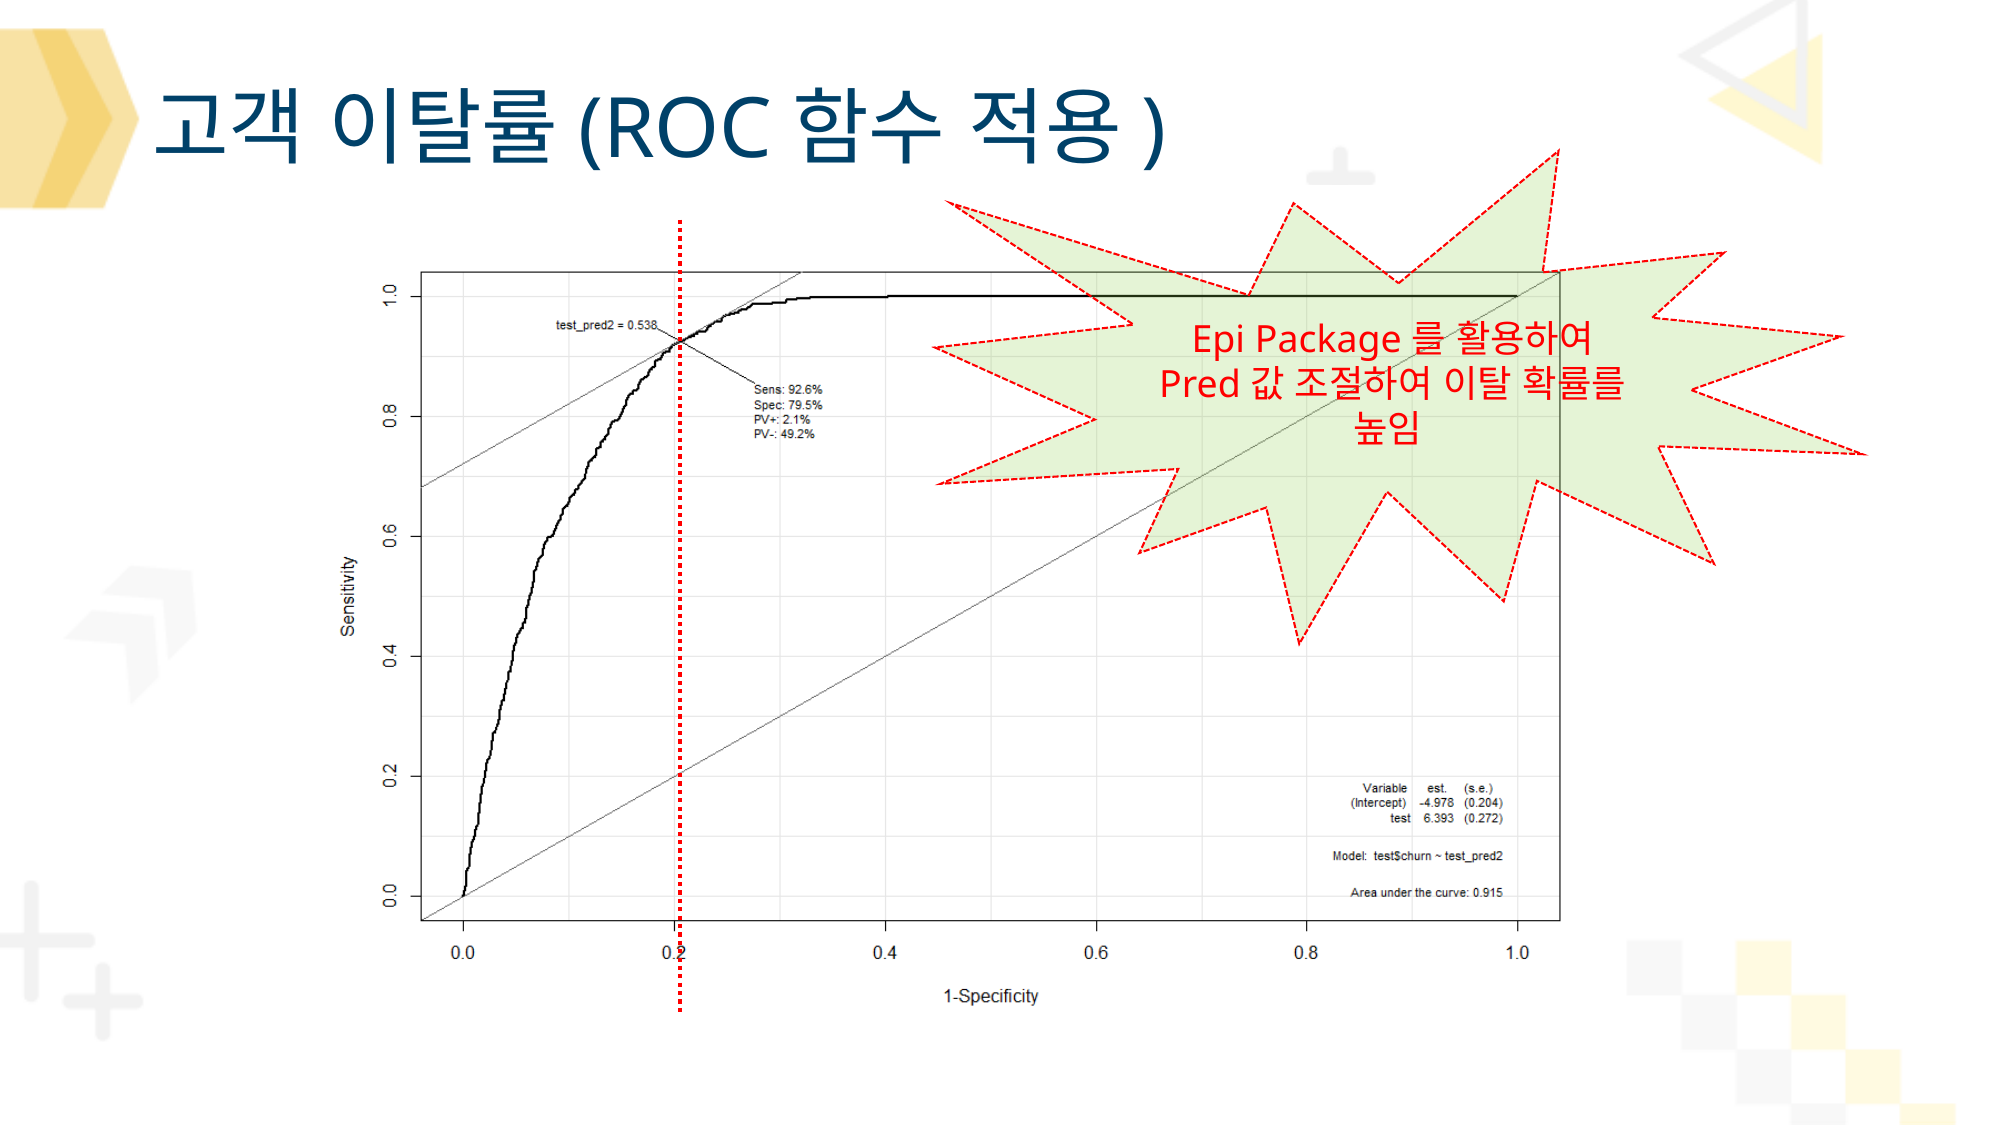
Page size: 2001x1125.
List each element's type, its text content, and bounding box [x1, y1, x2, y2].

picture [0, 0, 2000, 1125]
text_box Epi Package를 활용하여 Pred값 조절하여 이탈 확률를 높임 [1605, 251, 1869, 567]
title 고객 이탈률(ROC함수 적용) [137, 75, 1863, 186]
text_box Epi Package를 활용하여 Pred값 조절하여 이탈 확률를 높임 [1515, 148, 1560, 185]
